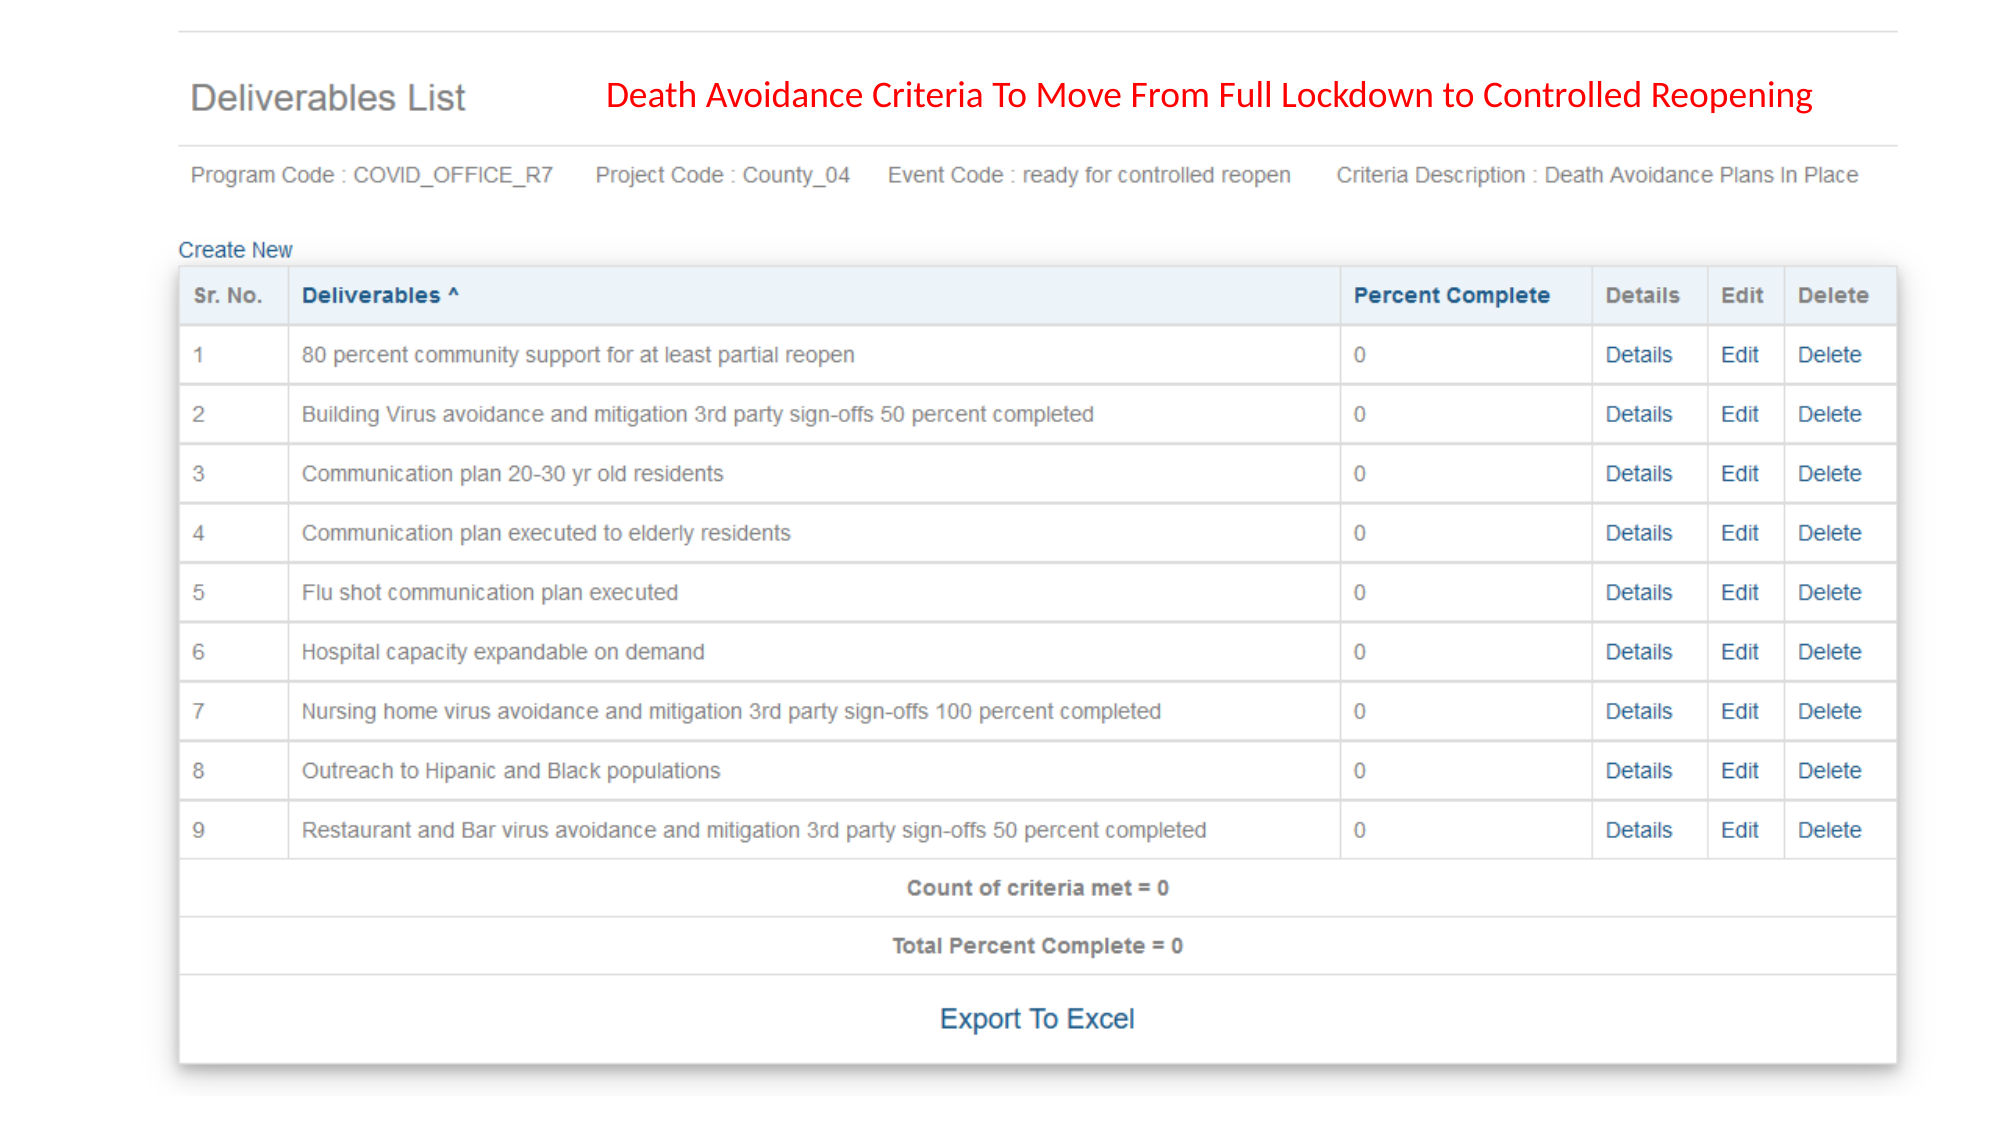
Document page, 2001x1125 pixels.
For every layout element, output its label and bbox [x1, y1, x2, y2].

picture [127, 28, 1945, 1097]
